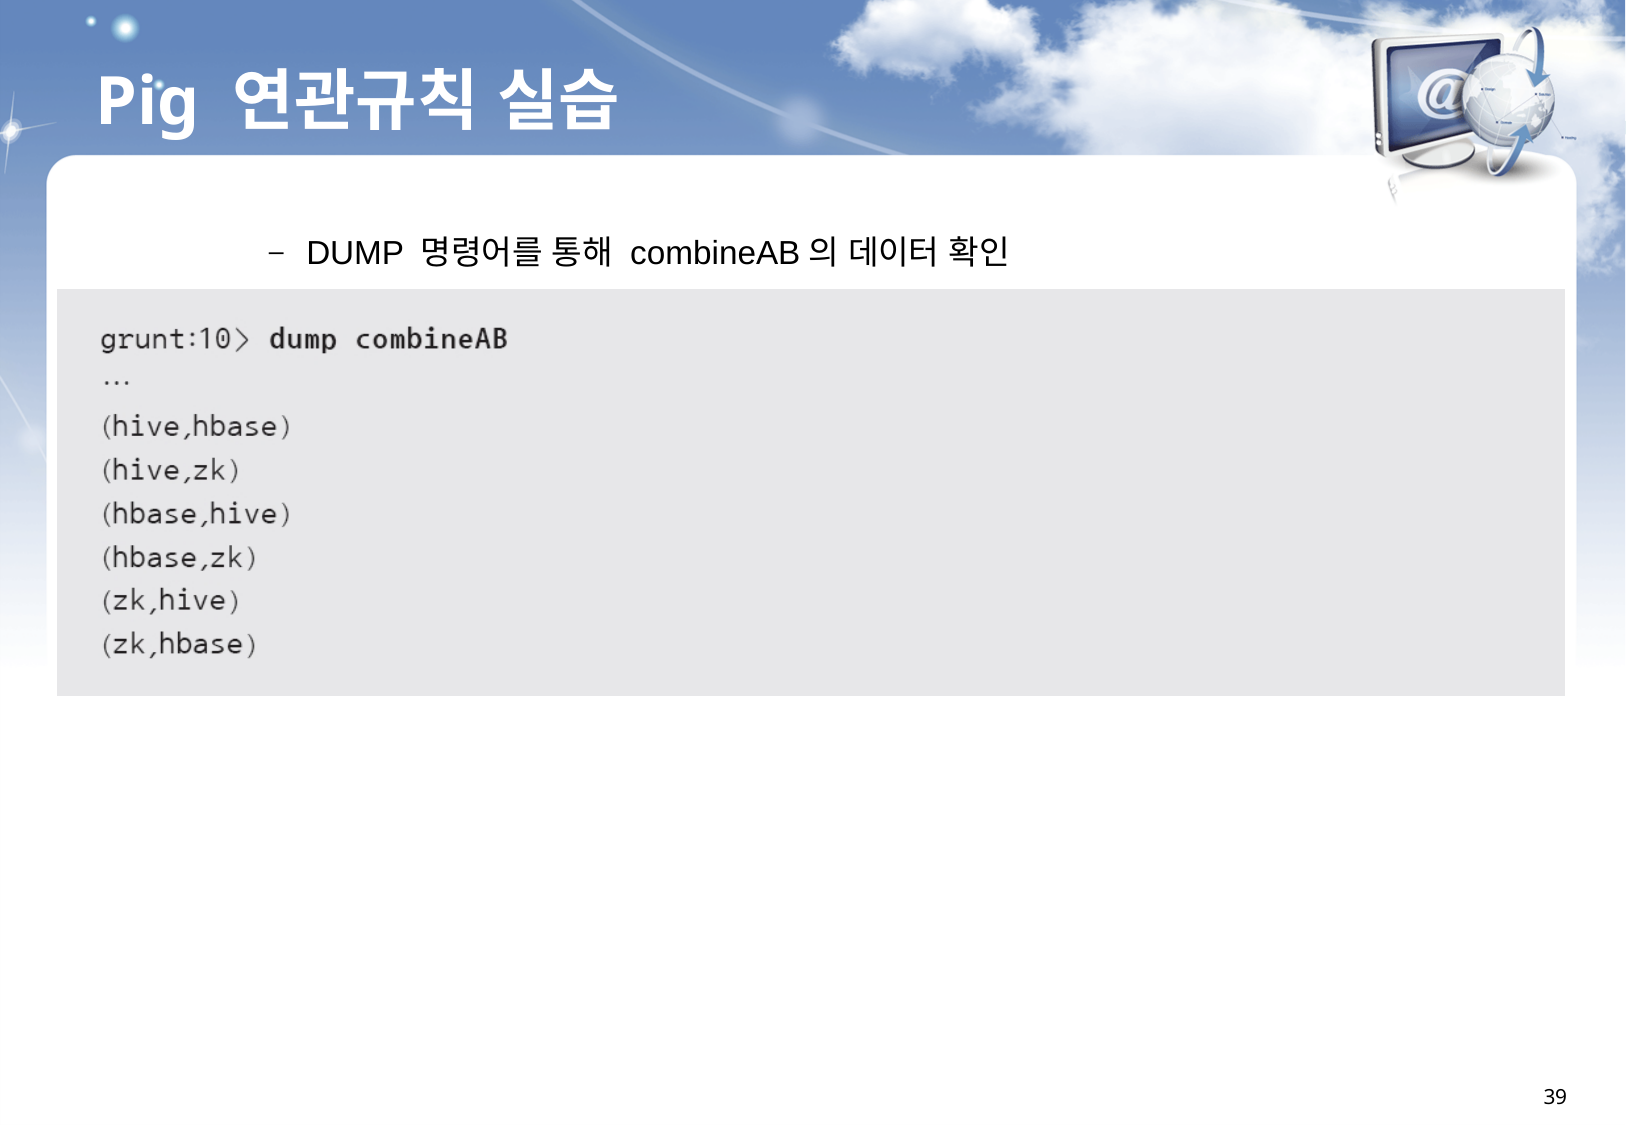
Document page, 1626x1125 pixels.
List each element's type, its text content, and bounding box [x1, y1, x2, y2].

list DUMP 명령어를 통해 combineAB의 데이터 확인 [28, 215, 1578, 1125]
title Pig 연관규칙 실습 [80, 48, 1507, 147]
picture [0, 0, 1626, 1125]
picture [56, 288, 1565, 696]
